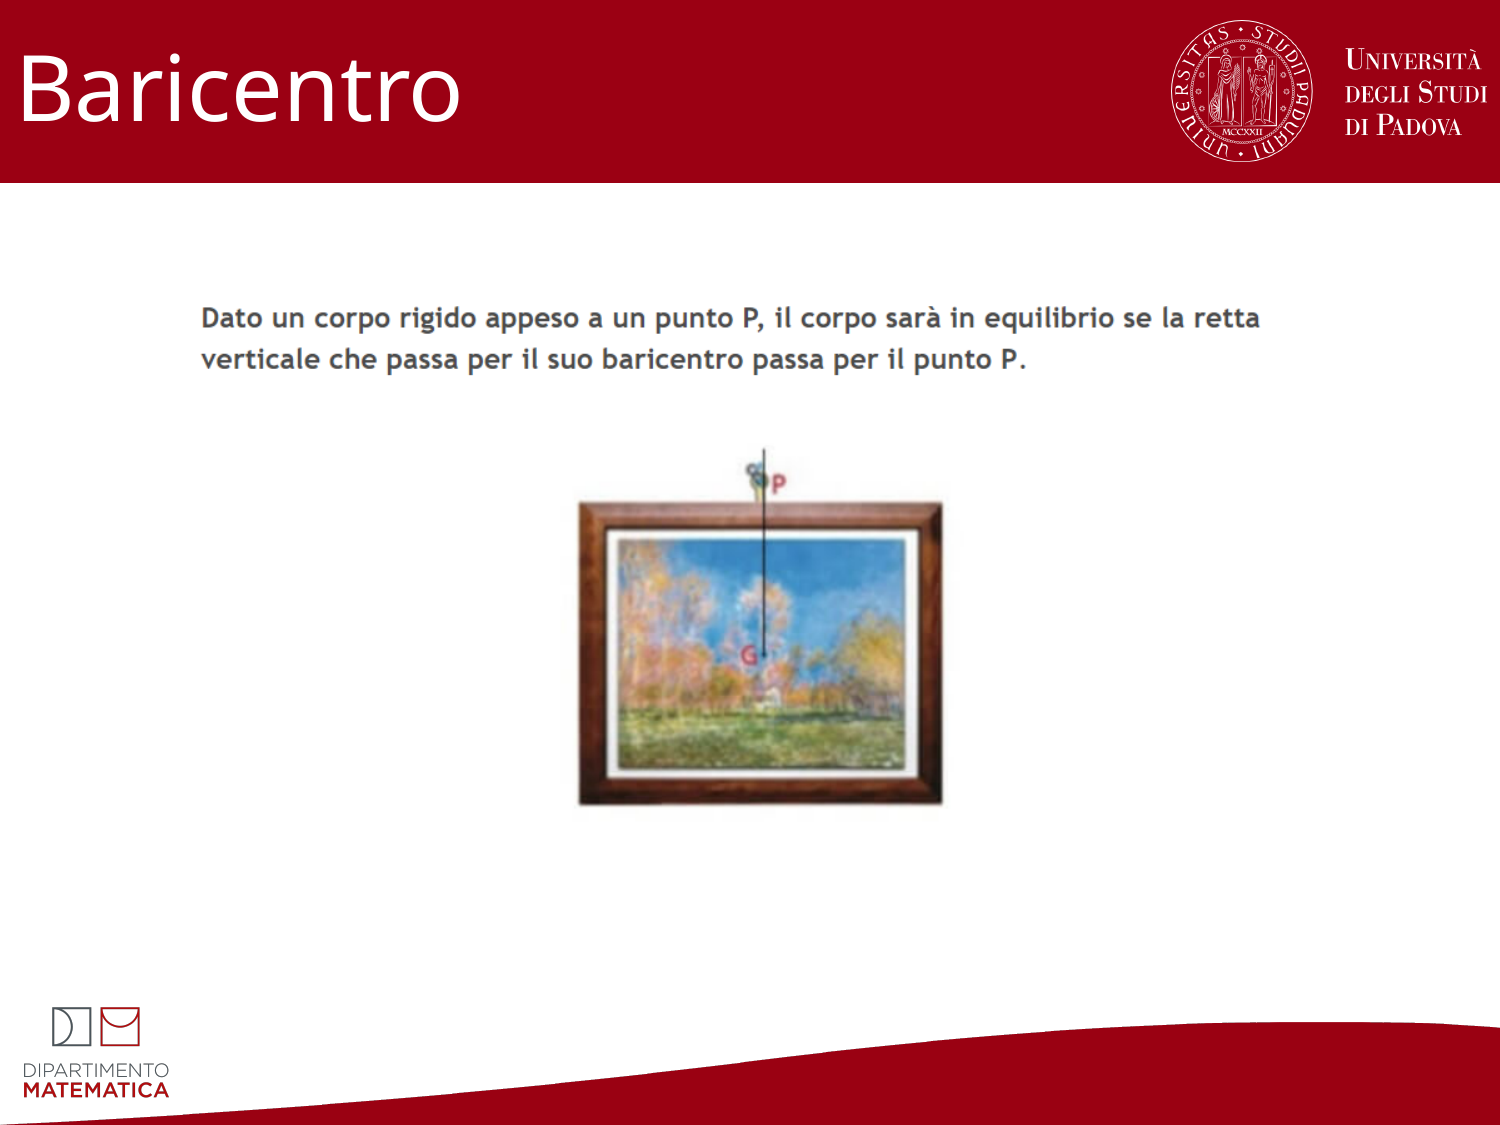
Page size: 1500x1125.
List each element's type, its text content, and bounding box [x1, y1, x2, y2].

picture [0, 1007, 1500, 1125]
title Baricentro [0, 0, 1159, 183]
picture [197, 285, 1302, 840]
picture [1171, 20, 1487, 162]
